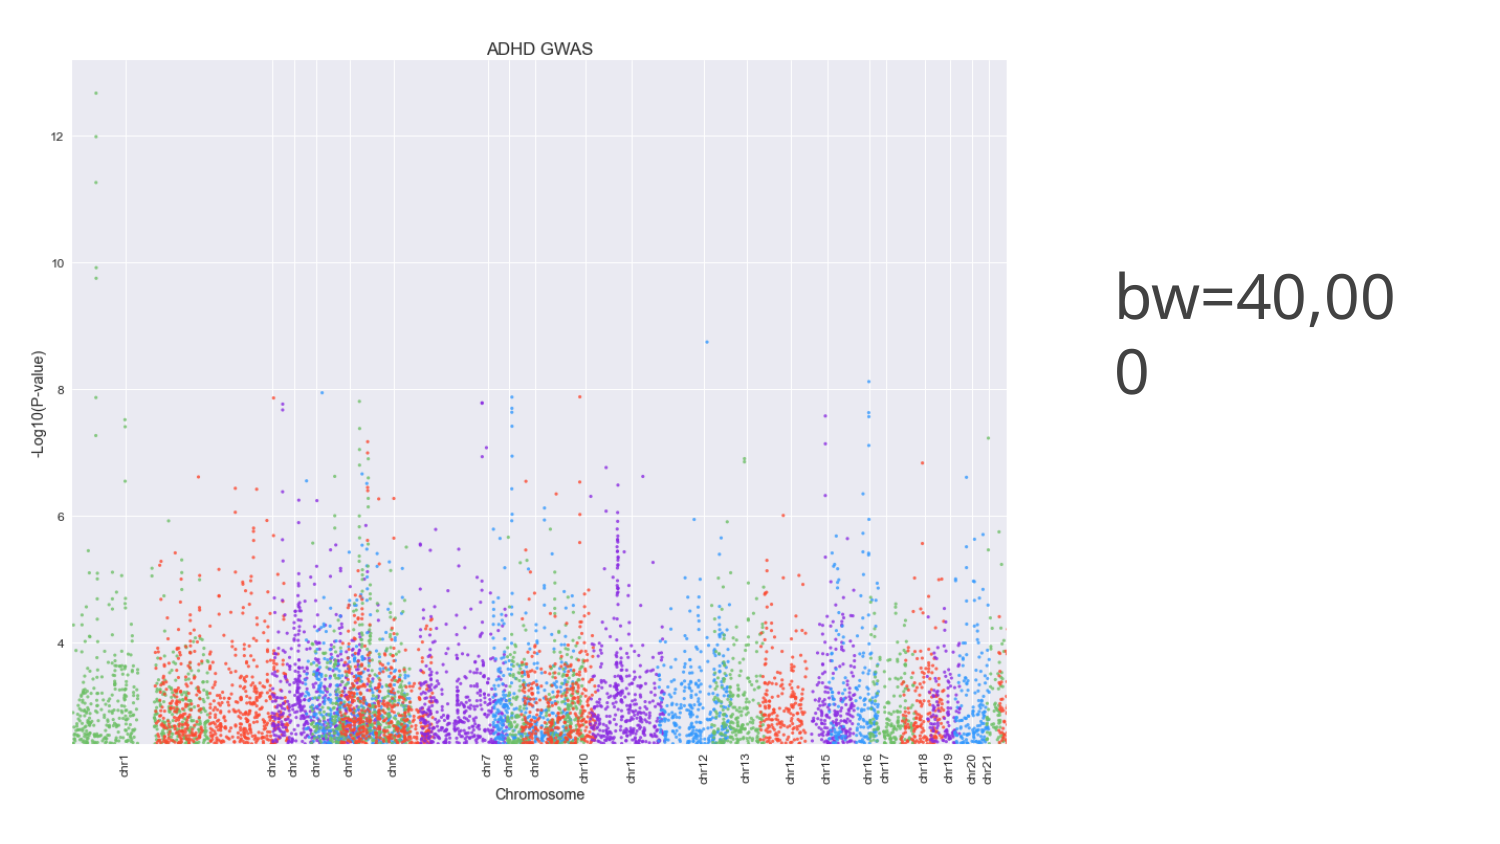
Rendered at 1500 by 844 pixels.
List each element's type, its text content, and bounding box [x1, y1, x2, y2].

title bw=40,000 [1099, 335, 1421, 422]
picture [24, 34, 1015, 809]
